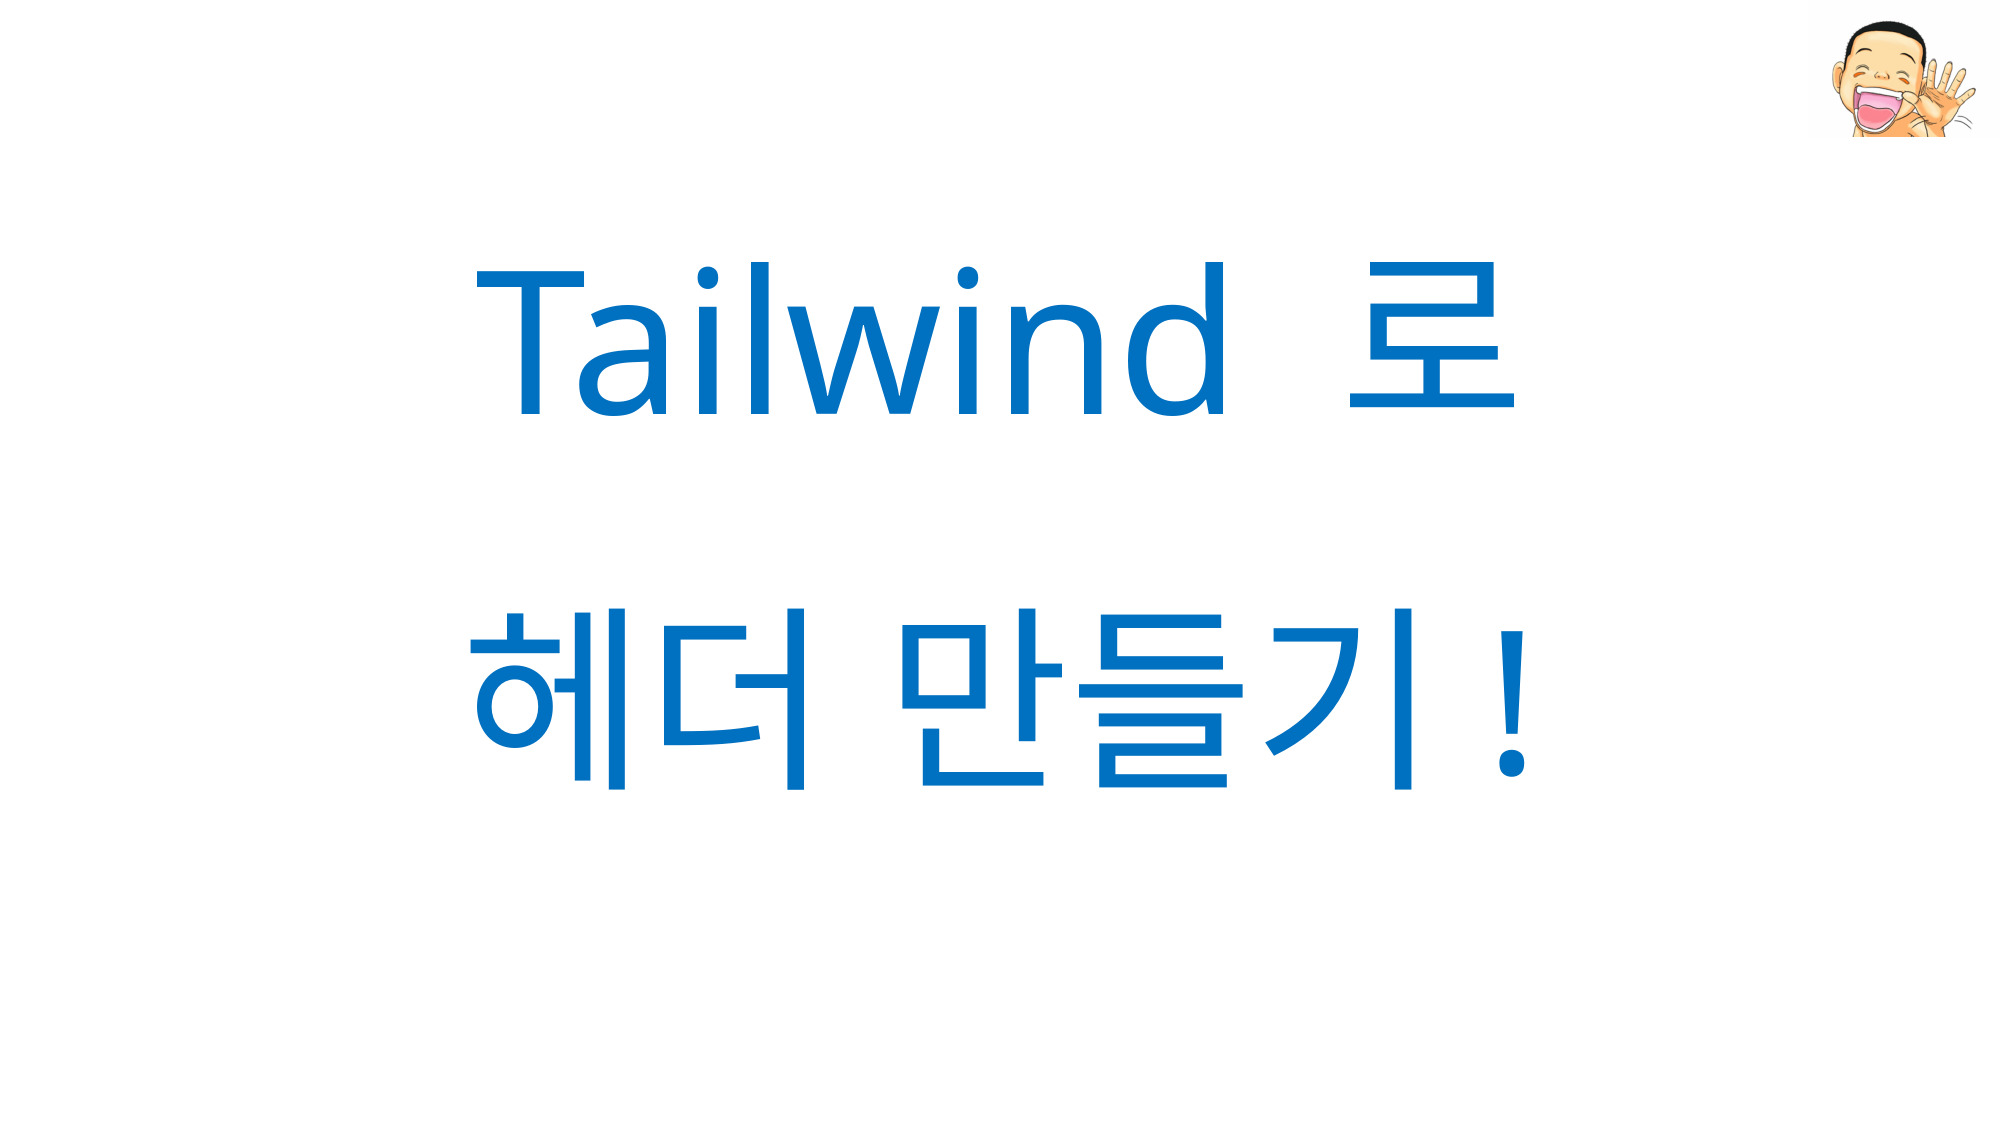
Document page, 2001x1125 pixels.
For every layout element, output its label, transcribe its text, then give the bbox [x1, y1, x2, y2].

text_box Tailwind 로 헤더 만들기! [0, 86, 2000, 822]
picture [1808, 0, 2000, 86]
